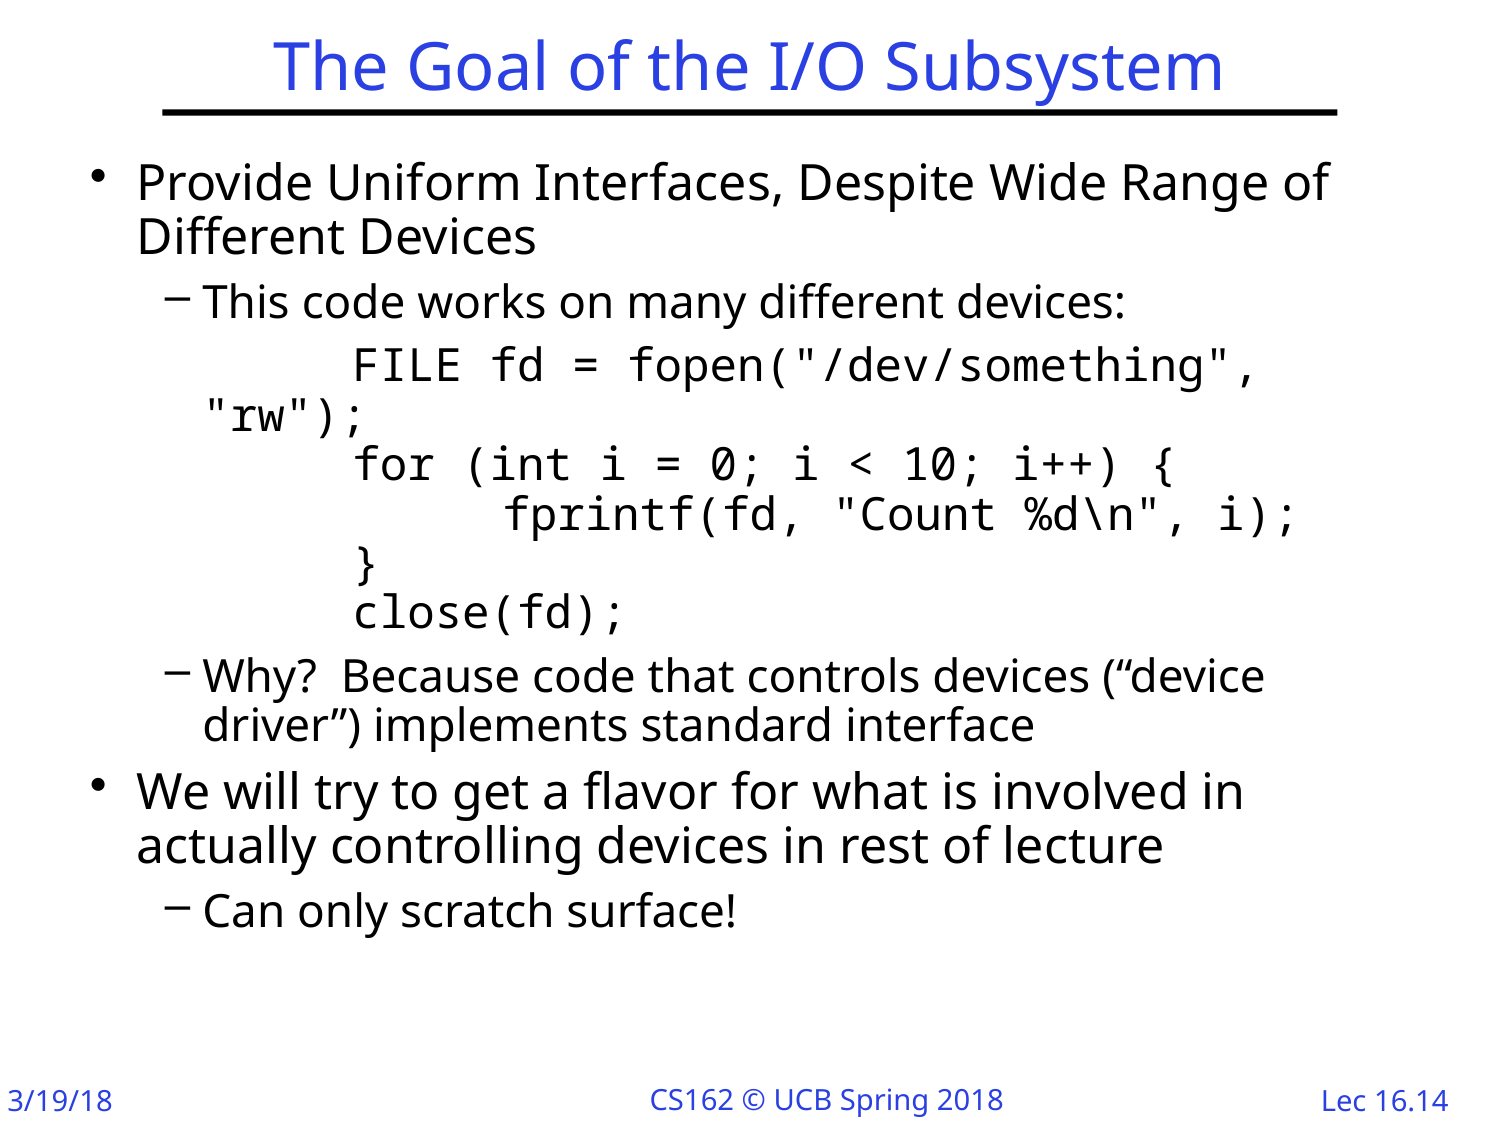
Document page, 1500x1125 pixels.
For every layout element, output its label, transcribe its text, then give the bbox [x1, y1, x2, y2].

list Provide Uniform Interfaces, Despite Wide Range of Different Devices This code works on many different devices: FILE fd = fopen("/dev/something", "rw"); for (int i = 0; i < 10; i++) { fprintf(fd, "Count %d\n", i); } close(fd); Why? Because code that controls devices (“device driver”) implements standard interface We will try to get a flavor for what is involved in actually controlling devices in rest of lecture Can only scratch surface! [75, 149, 1438, 988]
title The Goal of the I/O Subsystem [162, 24, 1338, 113]
